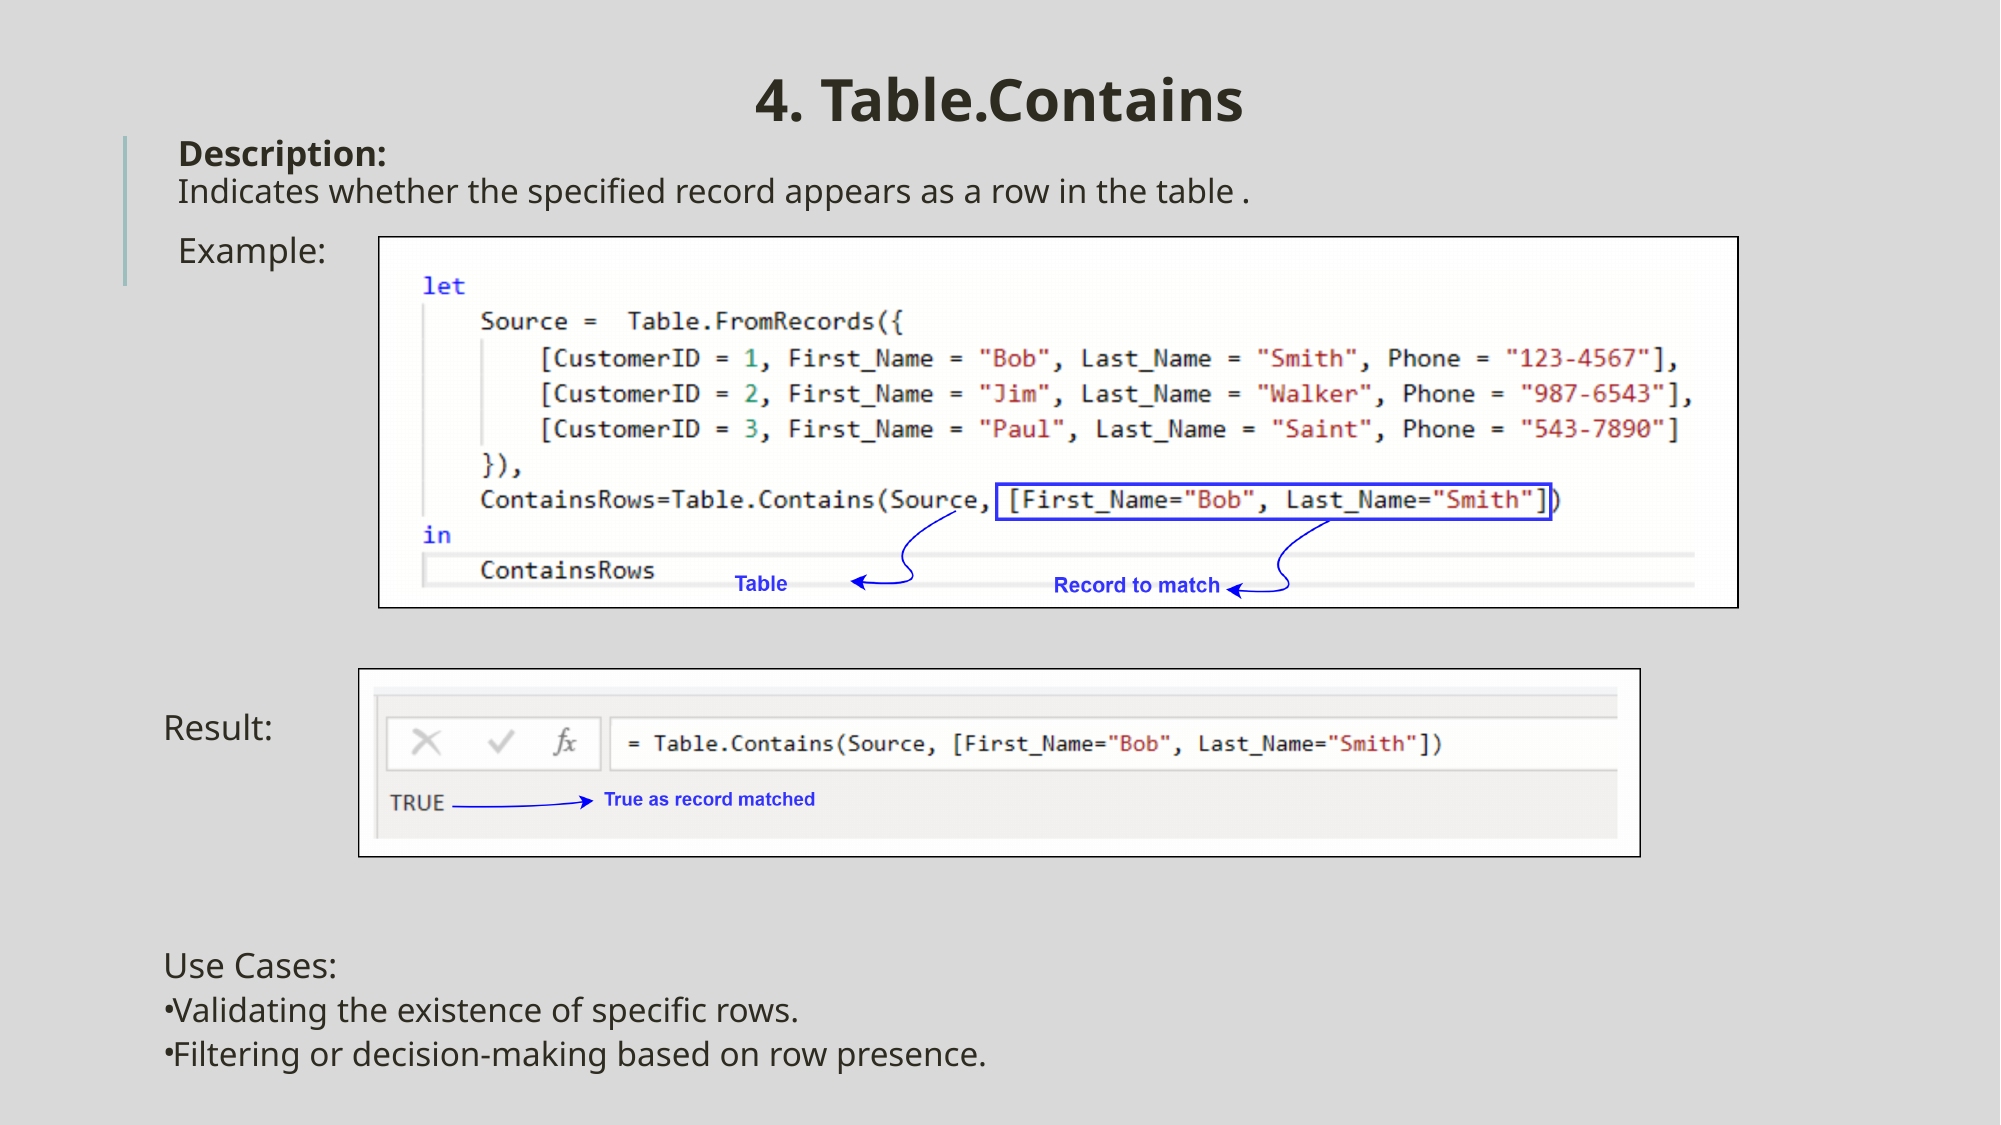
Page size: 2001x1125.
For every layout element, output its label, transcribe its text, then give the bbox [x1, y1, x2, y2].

picture [341, 651, 1658, 873]
text_box 4. Table.Contains [268, 55, 1732, 140]
list Description: Indicates whether the specified record appears as a row in the table . Example: Result: Use Cases: Validating the existence of specific rows. Filtering or decision-making based on row presence. [155, 128, 1963, 1091]
picture [360, 218, 1758, 627]
